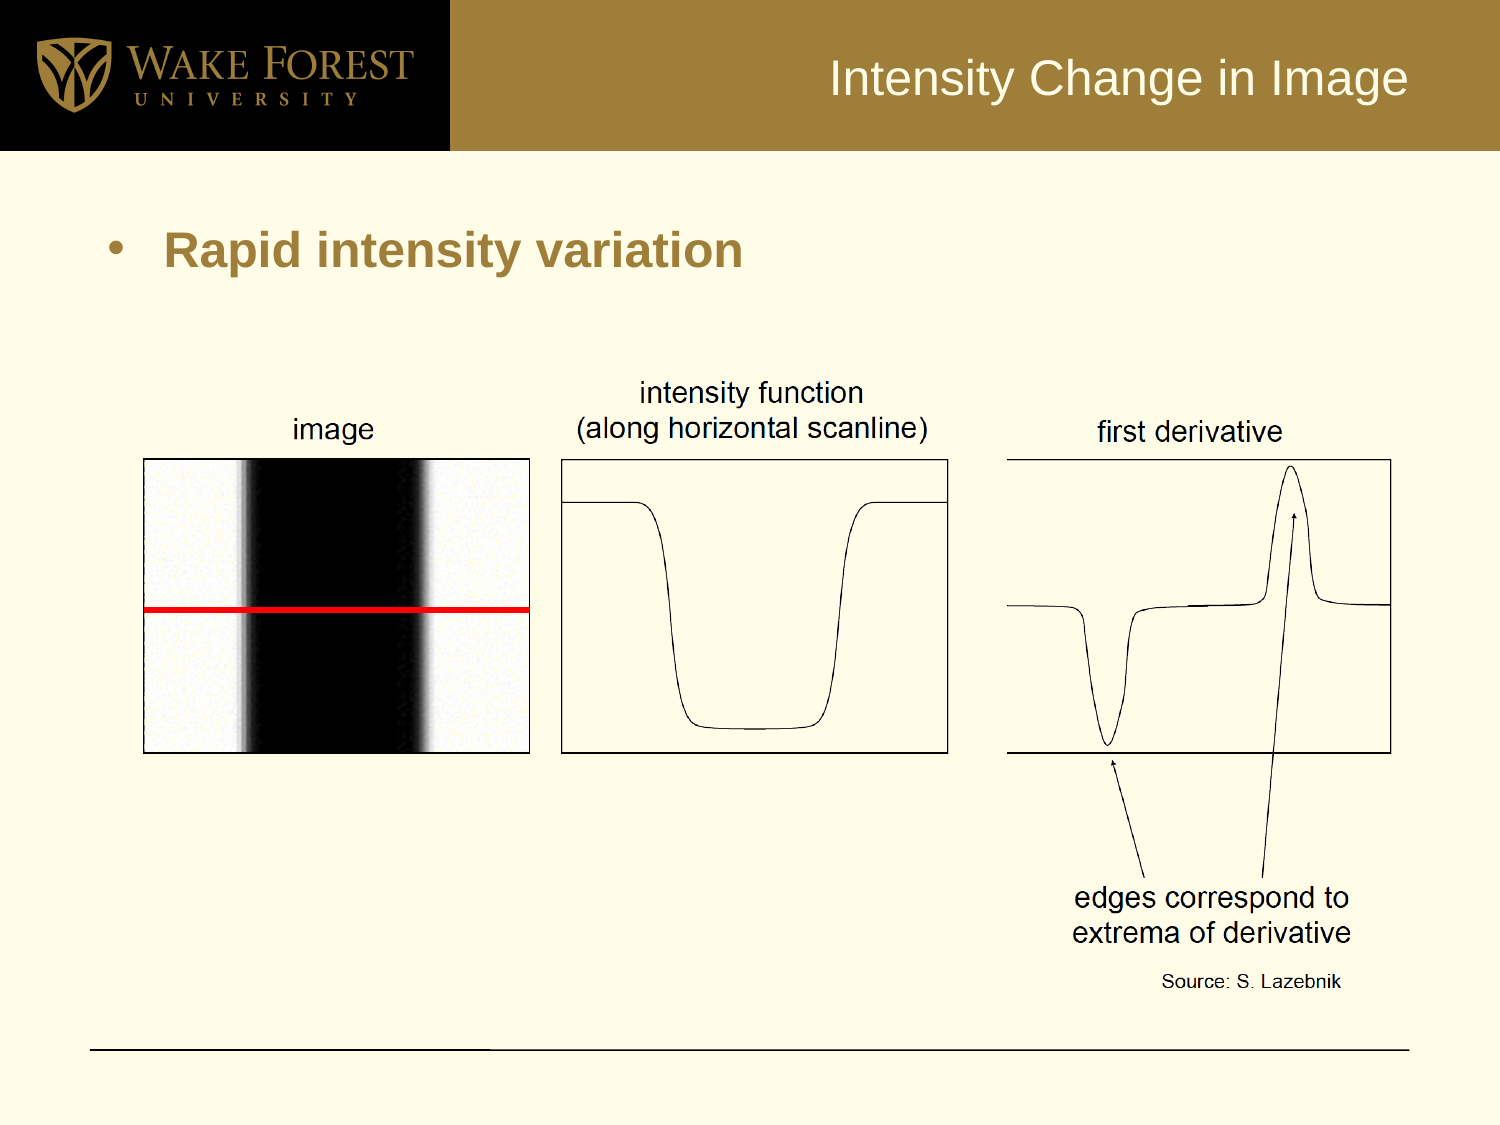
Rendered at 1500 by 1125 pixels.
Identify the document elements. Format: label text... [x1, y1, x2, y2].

title Intensity Change in Image [524, 0, 1425, 151]
picture [127, 327, 964, 1013]
picture [1006, 327, 1405, 1013]
list Rapid intensity variation [92, 209, 1443, 960]
picture [37, 37, 414, 113]
